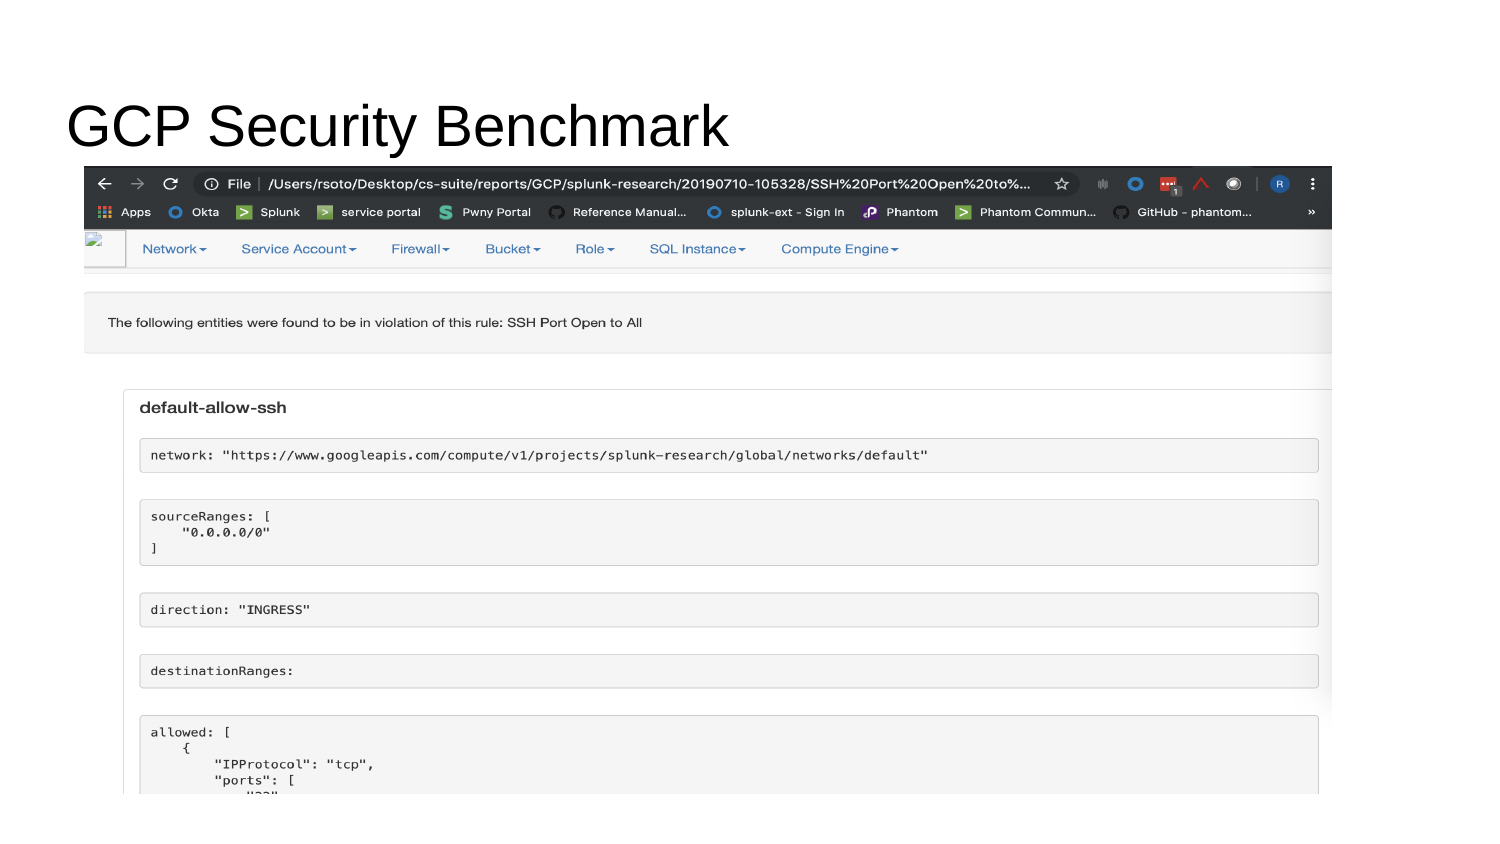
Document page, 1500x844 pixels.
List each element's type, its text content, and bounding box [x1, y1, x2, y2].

picture [84, 166, 1332, 794]
title GCP Security Benchmark [51, 72, 1449, 167]
